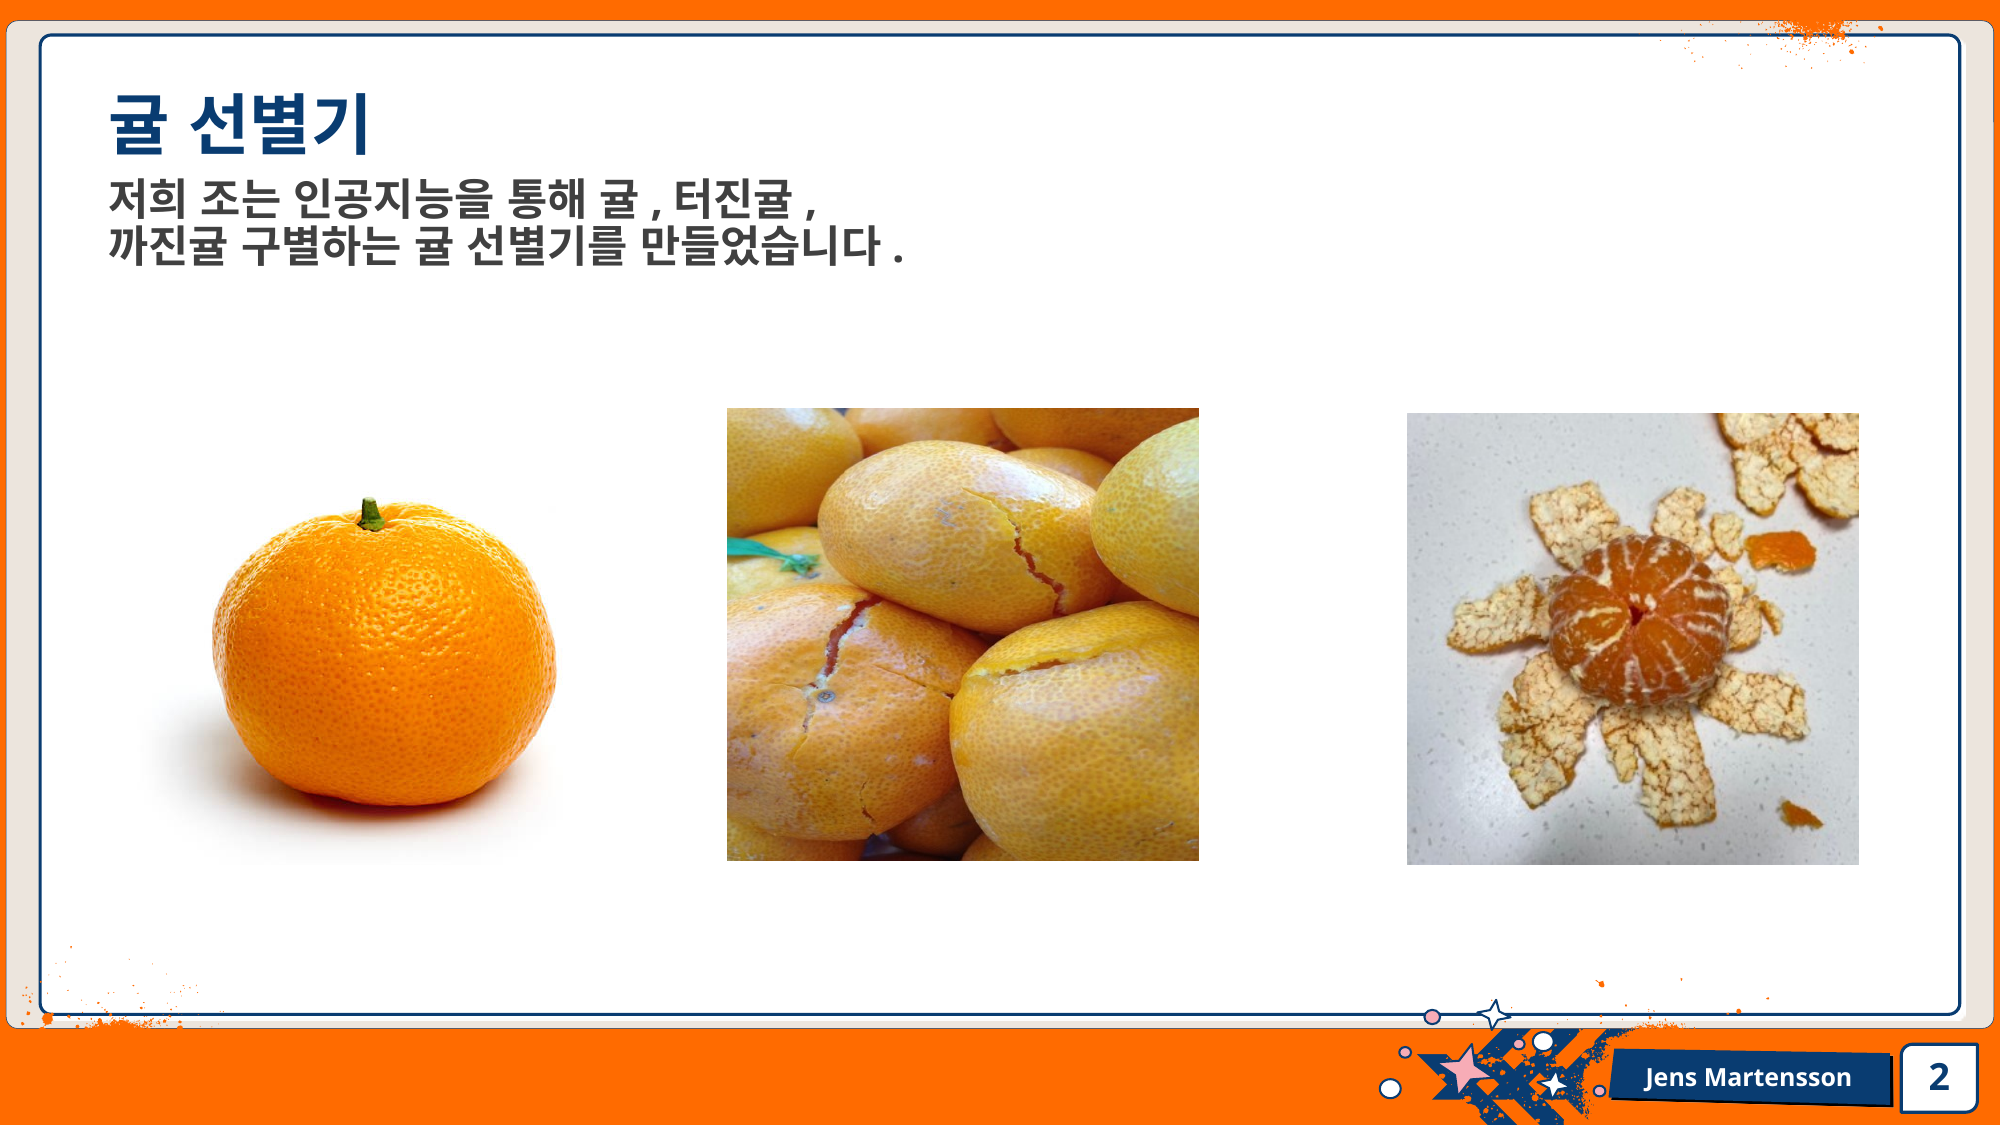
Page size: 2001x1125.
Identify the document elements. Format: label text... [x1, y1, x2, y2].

slide_number 2 [1899, 1042, 1979, 1114]
list 저희 조는 인공지능을 통해 귤,터진귤,까진귤 구별하는 귤 선별기를 만들었습니다. [108, 177, 912, 362]
picture [726, 408, 1199, 861]
picture [1407, 413, 1859, 866]
title 귤 선별기 [108, 91, 1891, 165]
picture [84, 438, 656, 865]
